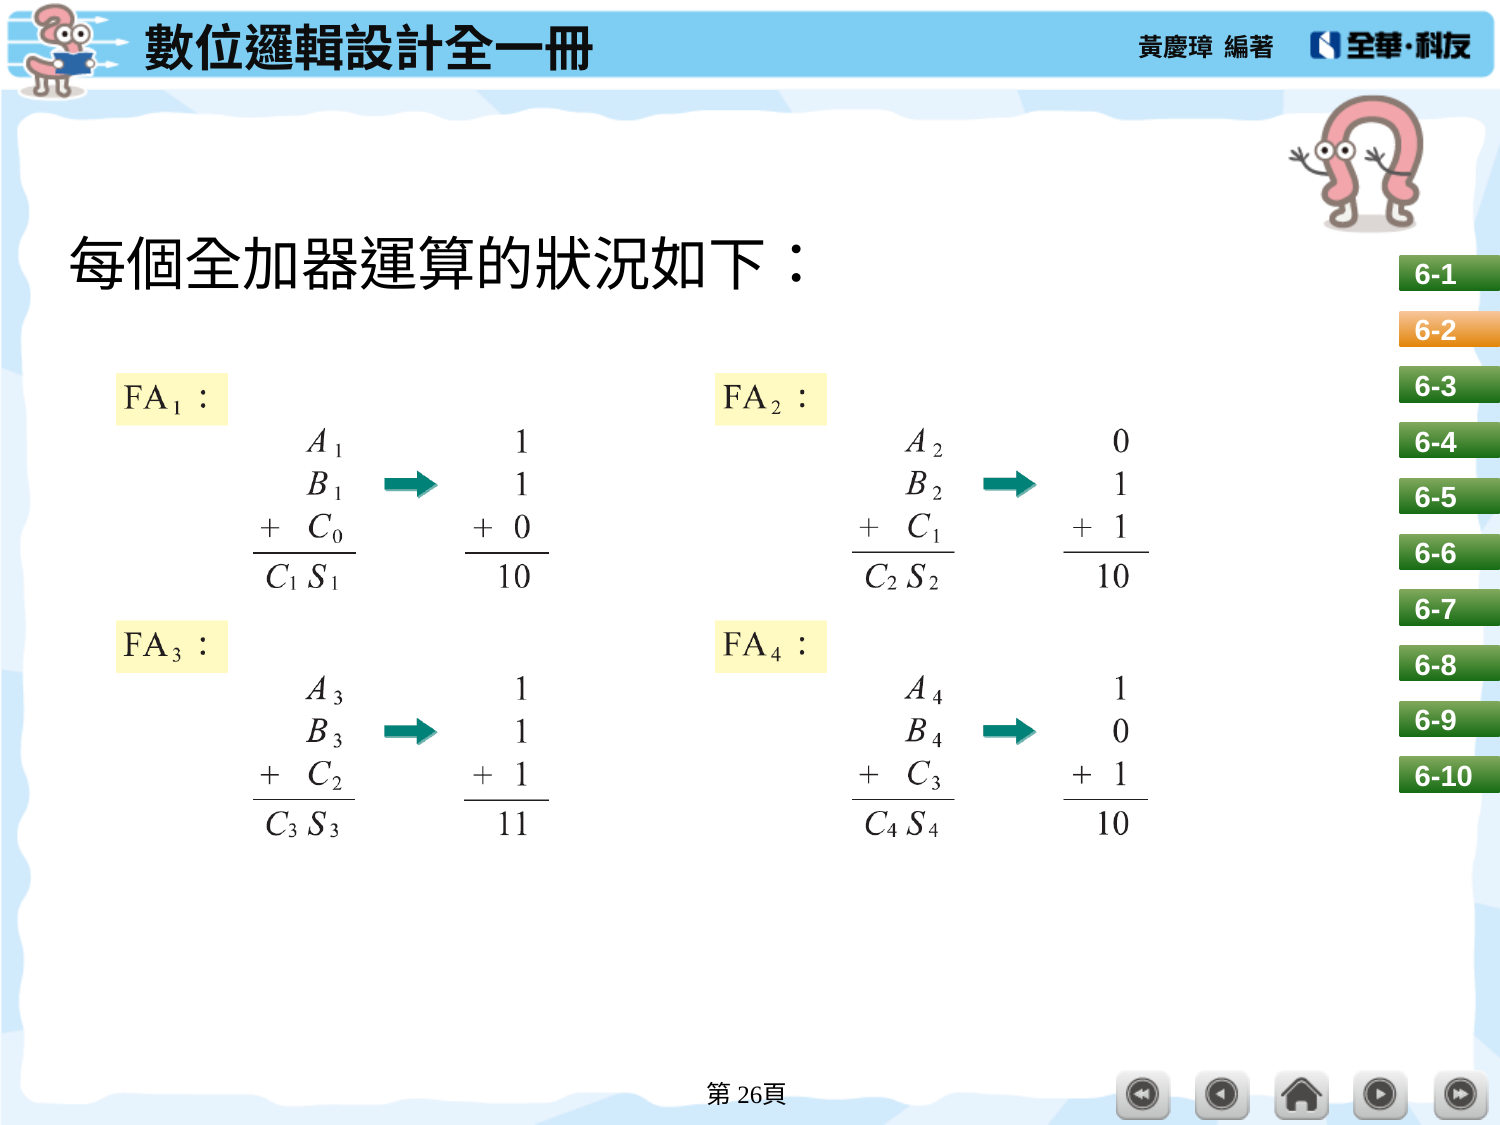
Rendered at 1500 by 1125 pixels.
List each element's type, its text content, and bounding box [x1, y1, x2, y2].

list 每個全加器運算的狀況如下： [53, 220, 1388, 1047]
picture [0, 0, 1500, 1125]
